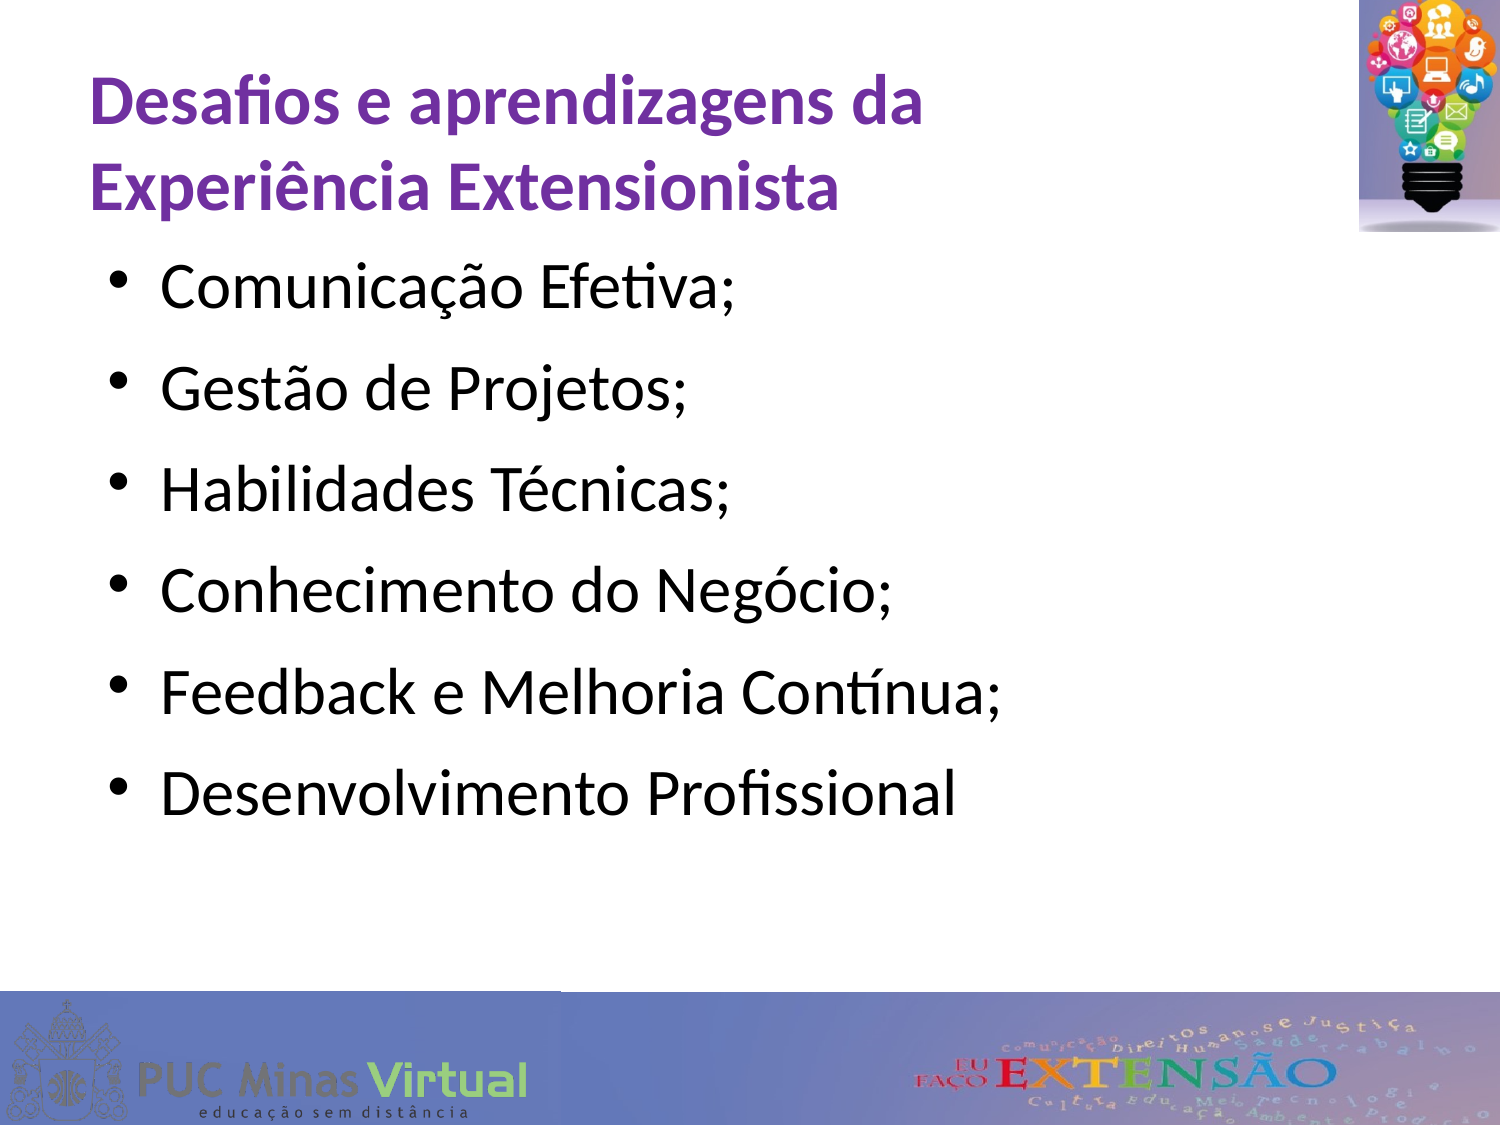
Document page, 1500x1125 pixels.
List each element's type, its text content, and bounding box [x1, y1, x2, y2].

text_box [0, 991, 1500, 1125]
picture [1358, 0, 1500, 232]
list Comunicação Efetiva; Gestão de Projetos; Habilidades Técnicas; Conhecimento do Negócio; Feedback e Melhoria Contínua; Desenvolvimento Profissional [75, 243, 1425, 986]
title Desafios e aprendizagens da Experiência Extensionista [75, 45, 1353, 233]
